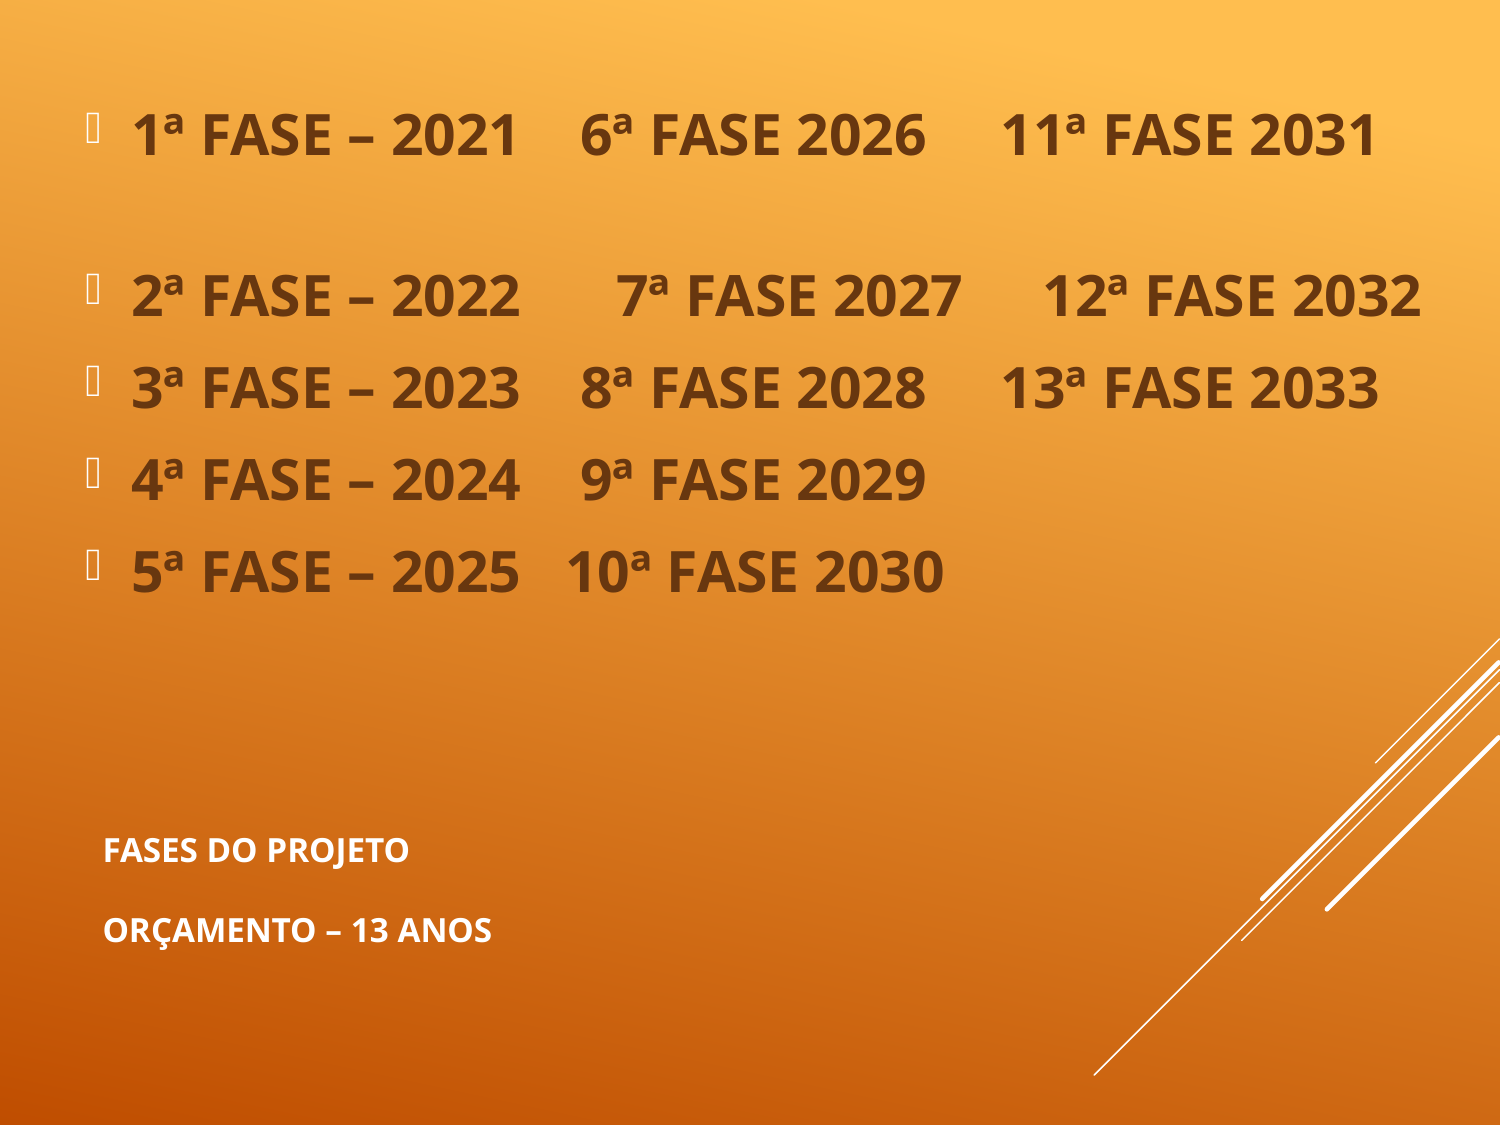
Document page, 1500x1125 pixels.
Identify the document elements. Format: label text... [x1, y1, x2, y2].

title FASES DO PROJETO ORÇAMENTO – 13 anos [87, 820, 1163, 1079]
list 1ª FASE – 2021 6ª FASE 2026 11ª FASE 2031 2ª FASE – 2022 7ª FASE 2027 12ª FASE 2032 3ª FASE – 2023 8ª FASE 2028 13ª FASE 2033 4ª FASE – 2024 9ª FASE 2029 5ª FASE – 2025 10ª FASE 2030 [70, 58, 1454, 645]
